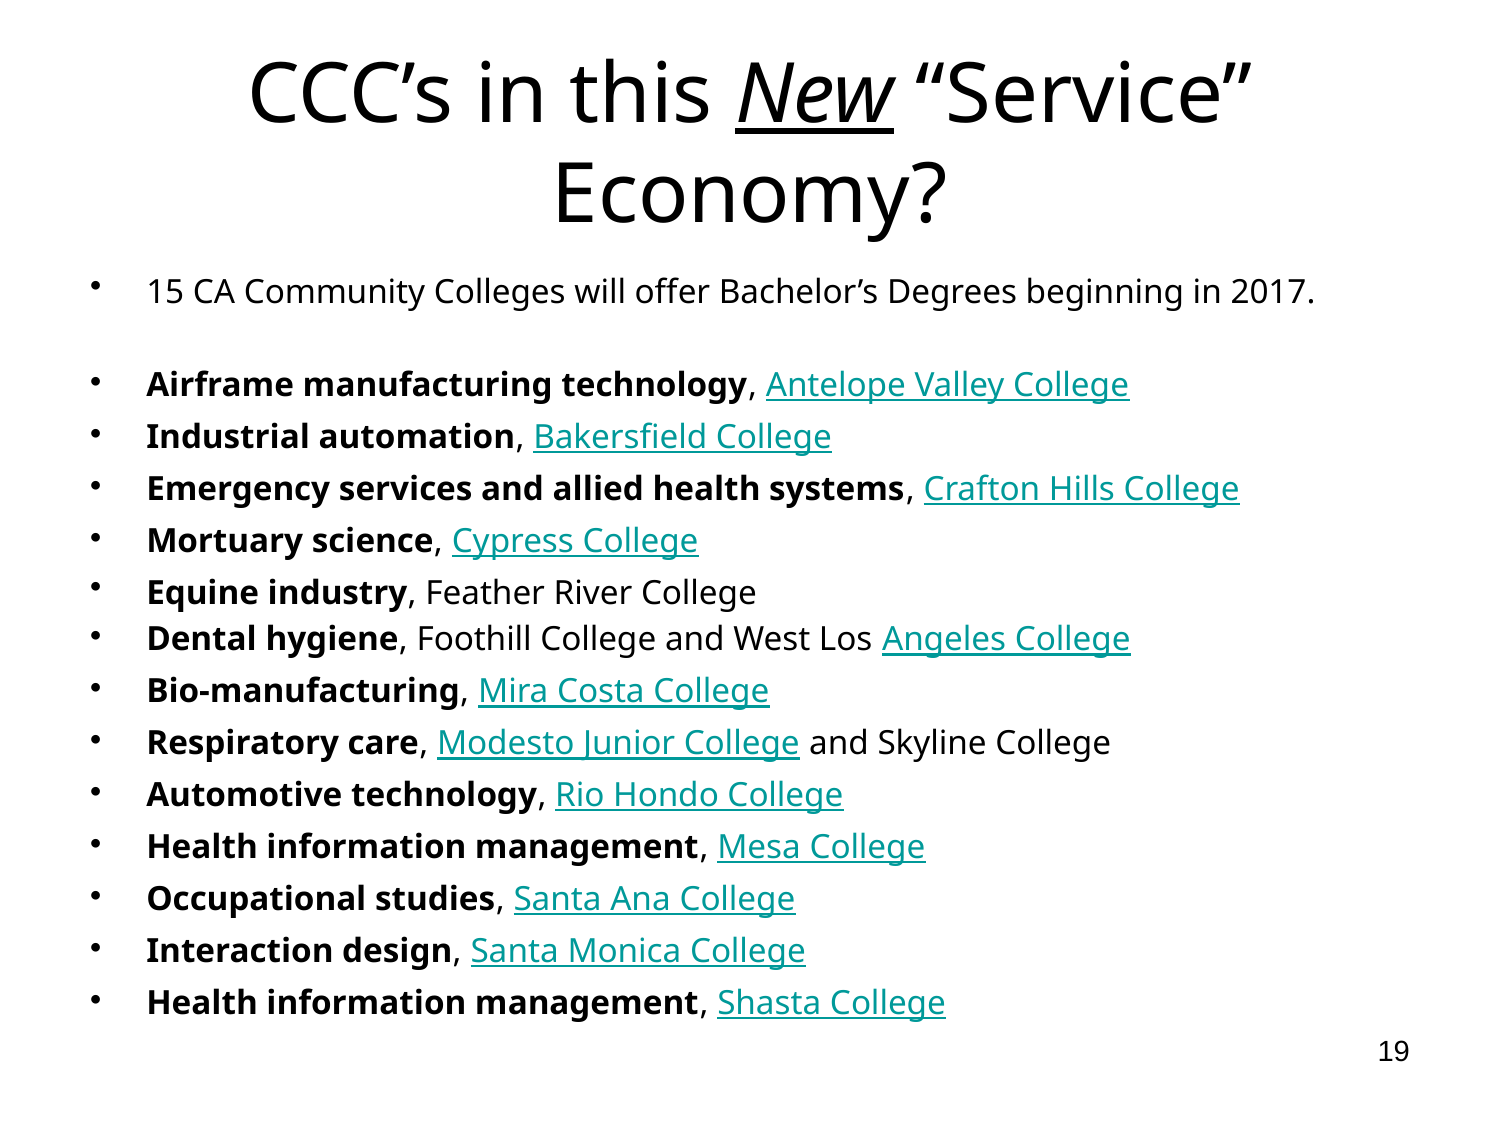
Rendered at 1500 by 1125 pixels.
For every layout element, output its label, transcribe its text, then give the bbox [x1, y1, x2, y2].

list 15 CA Community Colleges will offer Bachelor’s Degrees beginning in 2017. Airframe manufacturing technology, Antelope Valley College Industrial automation, Bakersfield College Emergency services and allied health systems, Crafton Hills College Mortuary science, Cypress College Equine industry, Feather River College Dental hygiene, Foothill College and West Los Angeles College Bio-manufacturing, Mira Costa College Respiratory care, Modesto Junior College and Skyline College Automotive technology, Rio Hondo College Health information management, Mesa College Occupational studies, Santa Ana College Interaction design, Santa Monica College Health information management, Shasta College [75, 262, 1425, 1005]
slide_number 19 [1074, 1024, 1425, 1103]
title CCC’s in this New “Service” Economy? [75, 45, 1425, 233]
